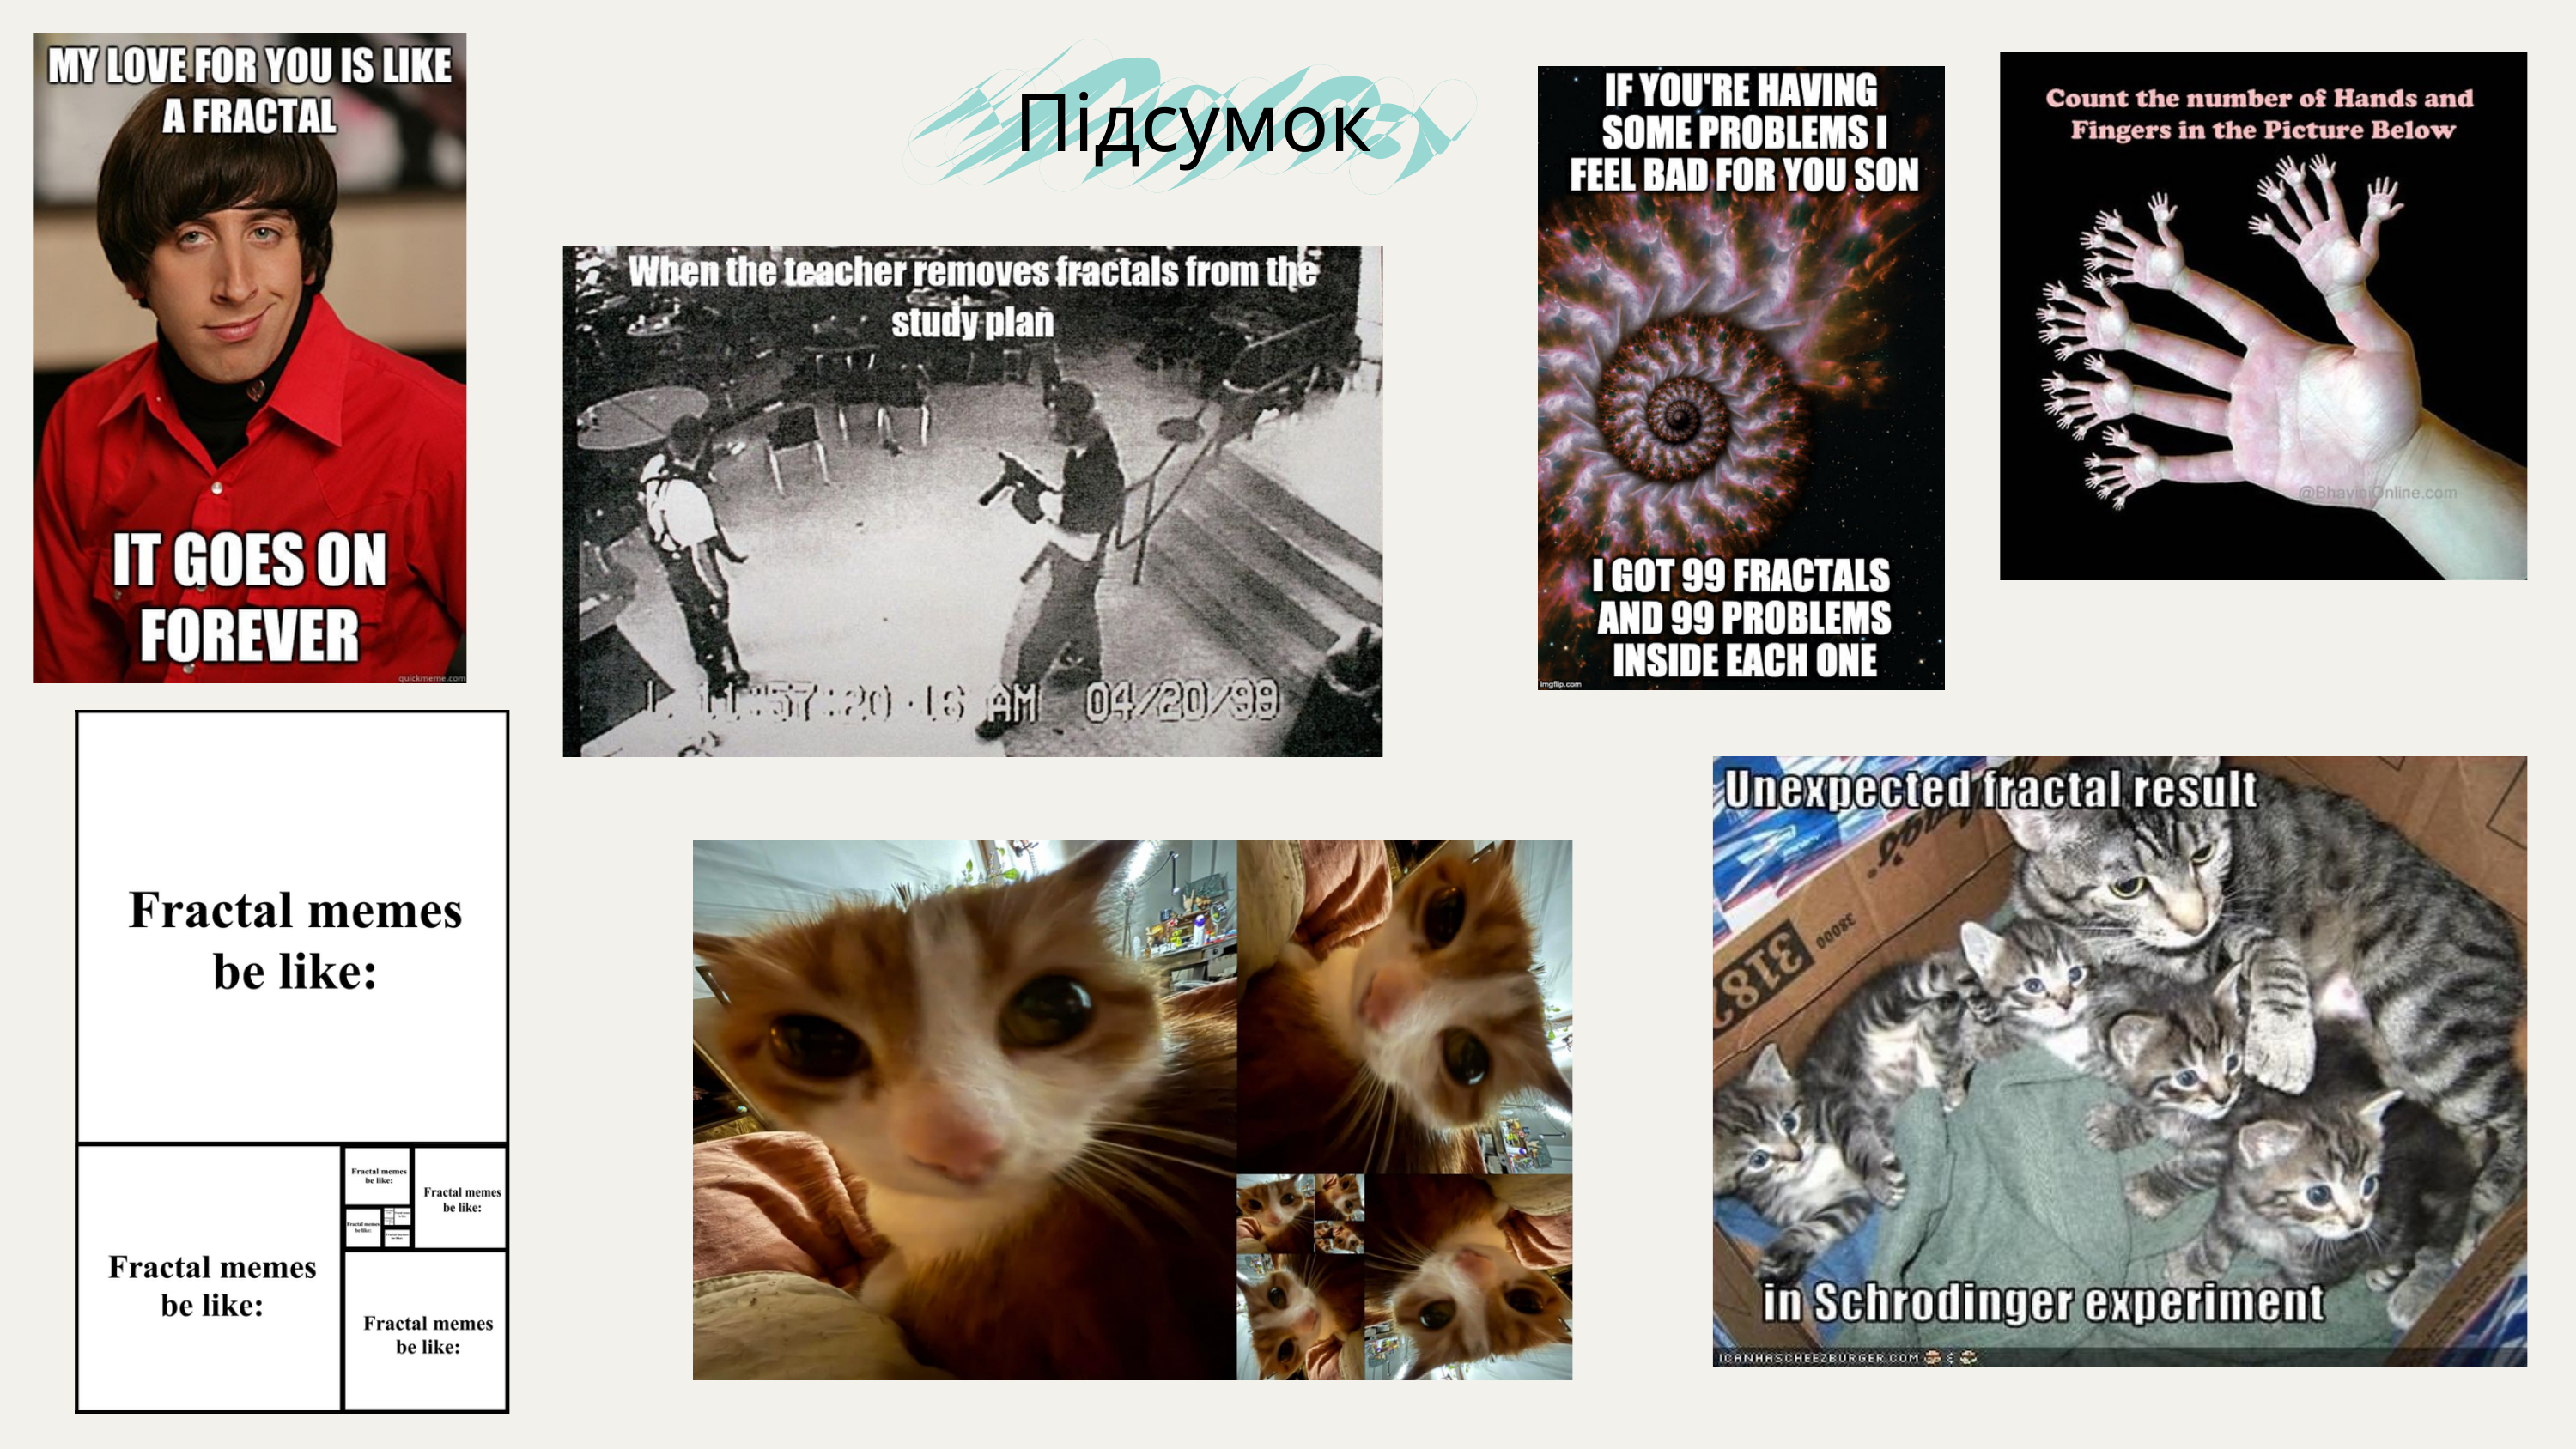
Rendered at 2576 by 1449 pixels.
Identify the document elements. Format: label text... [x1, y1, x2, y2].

text_box [2000, 52, 2528, 580]
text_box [896, 33, 1444, 201]
text_box [1712, 756, 2528, 1367]
text_box [75, 710, 510, 1414]
text_box [562, 246, 1383, 757]
text_box [1538, 281, 1945, 690]
text_box [693, 840, 1573, 1380]
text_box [1405, 74, 1483, 161]
text_box Підсумок [1014, 54, 2131, 281]
text_box [33, 33, 467, 683]
